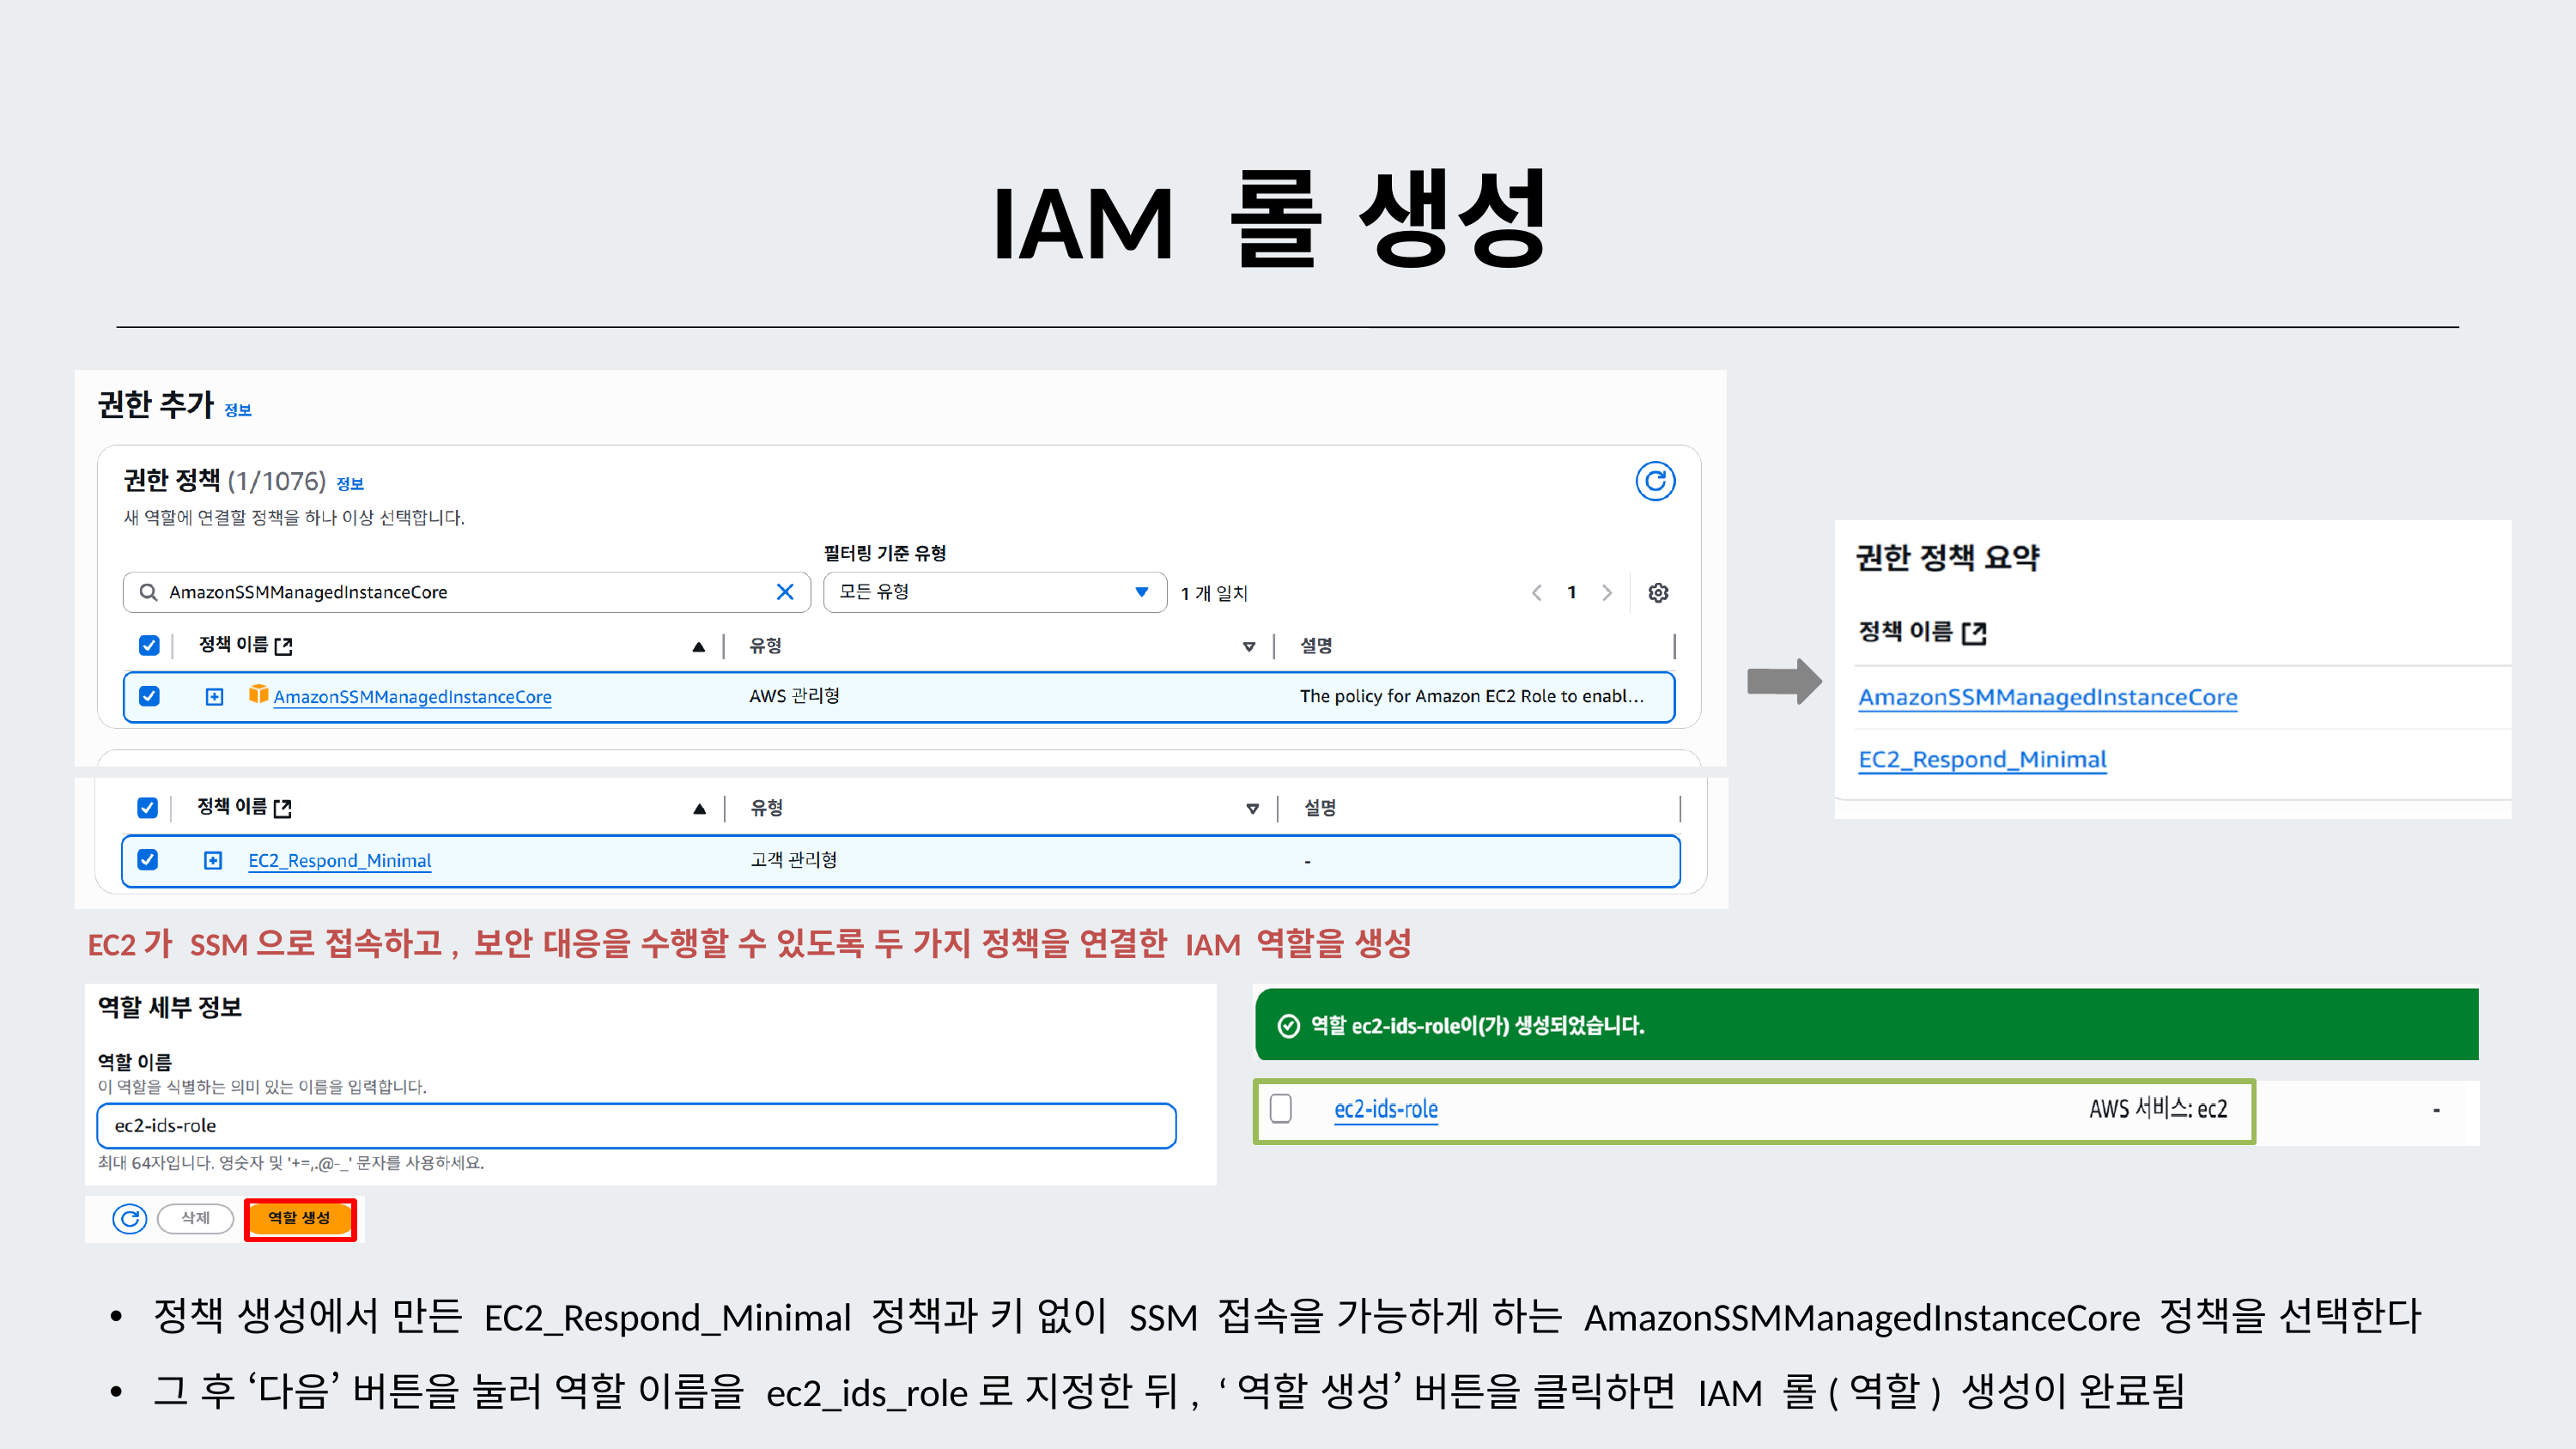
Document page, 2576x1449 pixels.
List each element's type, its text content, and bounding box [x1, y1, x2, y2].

text_box EC2가 SSM으로 접속하고, 보안 대응을 수행할 수 있도록 두 가지 정책을 연결한 IAM 역할을 생성 [75, 919, 1439, 969]
text_box [1747, 658, 1823, 705]
picture [85, 984, 1217, 1185]
picture [1835, 519, 2512, 819]
picture [85, 1196, 366, 1243]
picture [75, 777, 1728, 909]
picture [75, 369, 1727, 767]
picture [1255, 1081, 2480, 1146]
text_box IAM 롤 생성 [977, 144, 1578, 287]
text_box 정책 생성에서 만든 EC2_Respond_Minimal 정책과 키 없이 SSM 접속을 가능하게 하는 AmazonSSMManagedInstanceCore 정책을 선택한다 그 후 ‘다음’ 버튼을 눌러 역할 이름을 ec2_ids_role로 지정한 뒤, ‘역할 생성’ 버튼을 클릭하면 IAM 롤(역할) 생성이 완료됨 [96, 1257, 2576, 1422]
picture [1253, 984, 2480, 1060]
